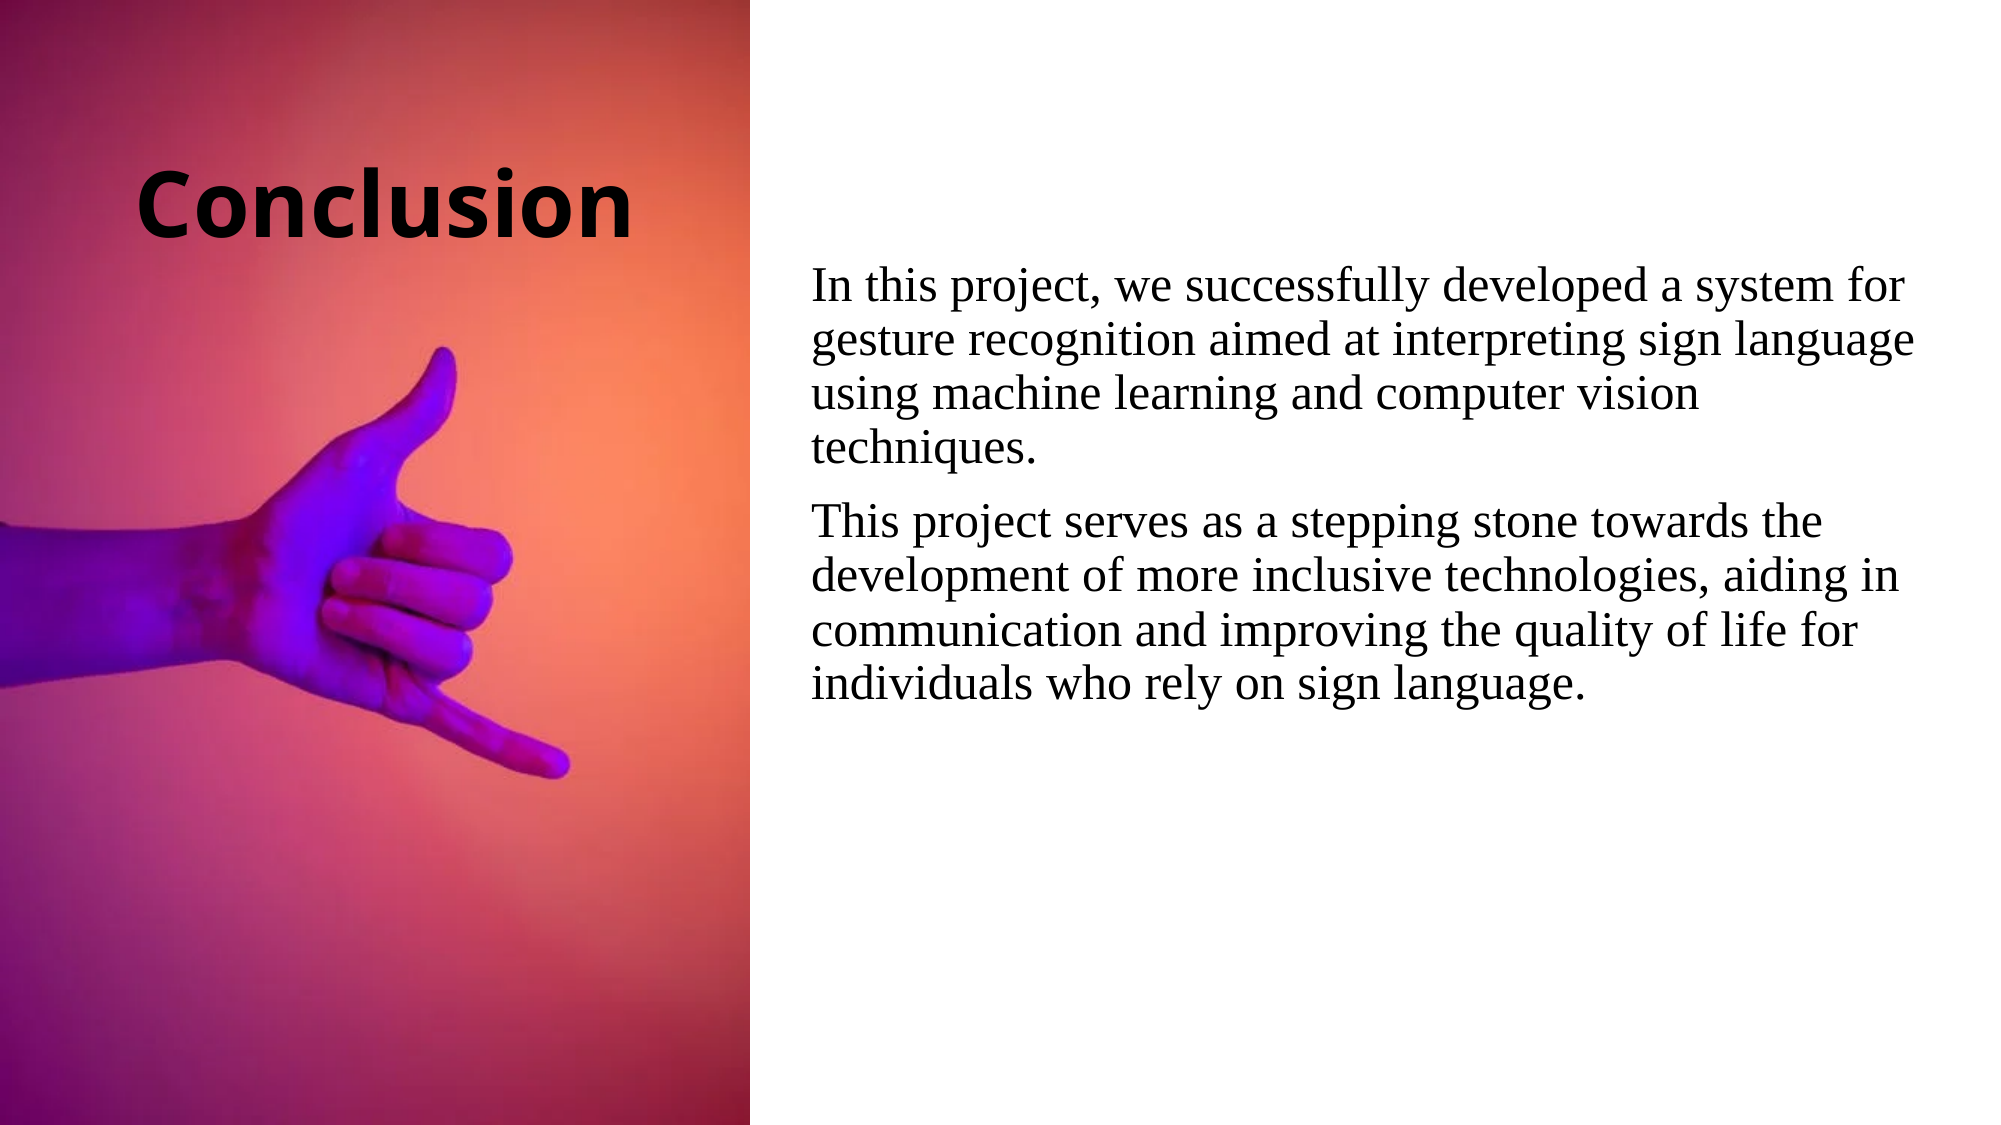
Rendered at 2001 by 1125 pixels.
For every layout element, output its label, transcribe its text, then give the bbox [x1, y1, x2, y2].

picture [0, 0, 750, 1125]
list In this project, we successfully developed a system for gesture recognition aimed at interpreting sign language using machine learning and computer vision techniques. This project serves as a stepping stone towards the development of more inclusive technologies, aiding in communication and improving the quality of life for individuals who rely on sign language. [795, 250, 1946, 1125]
